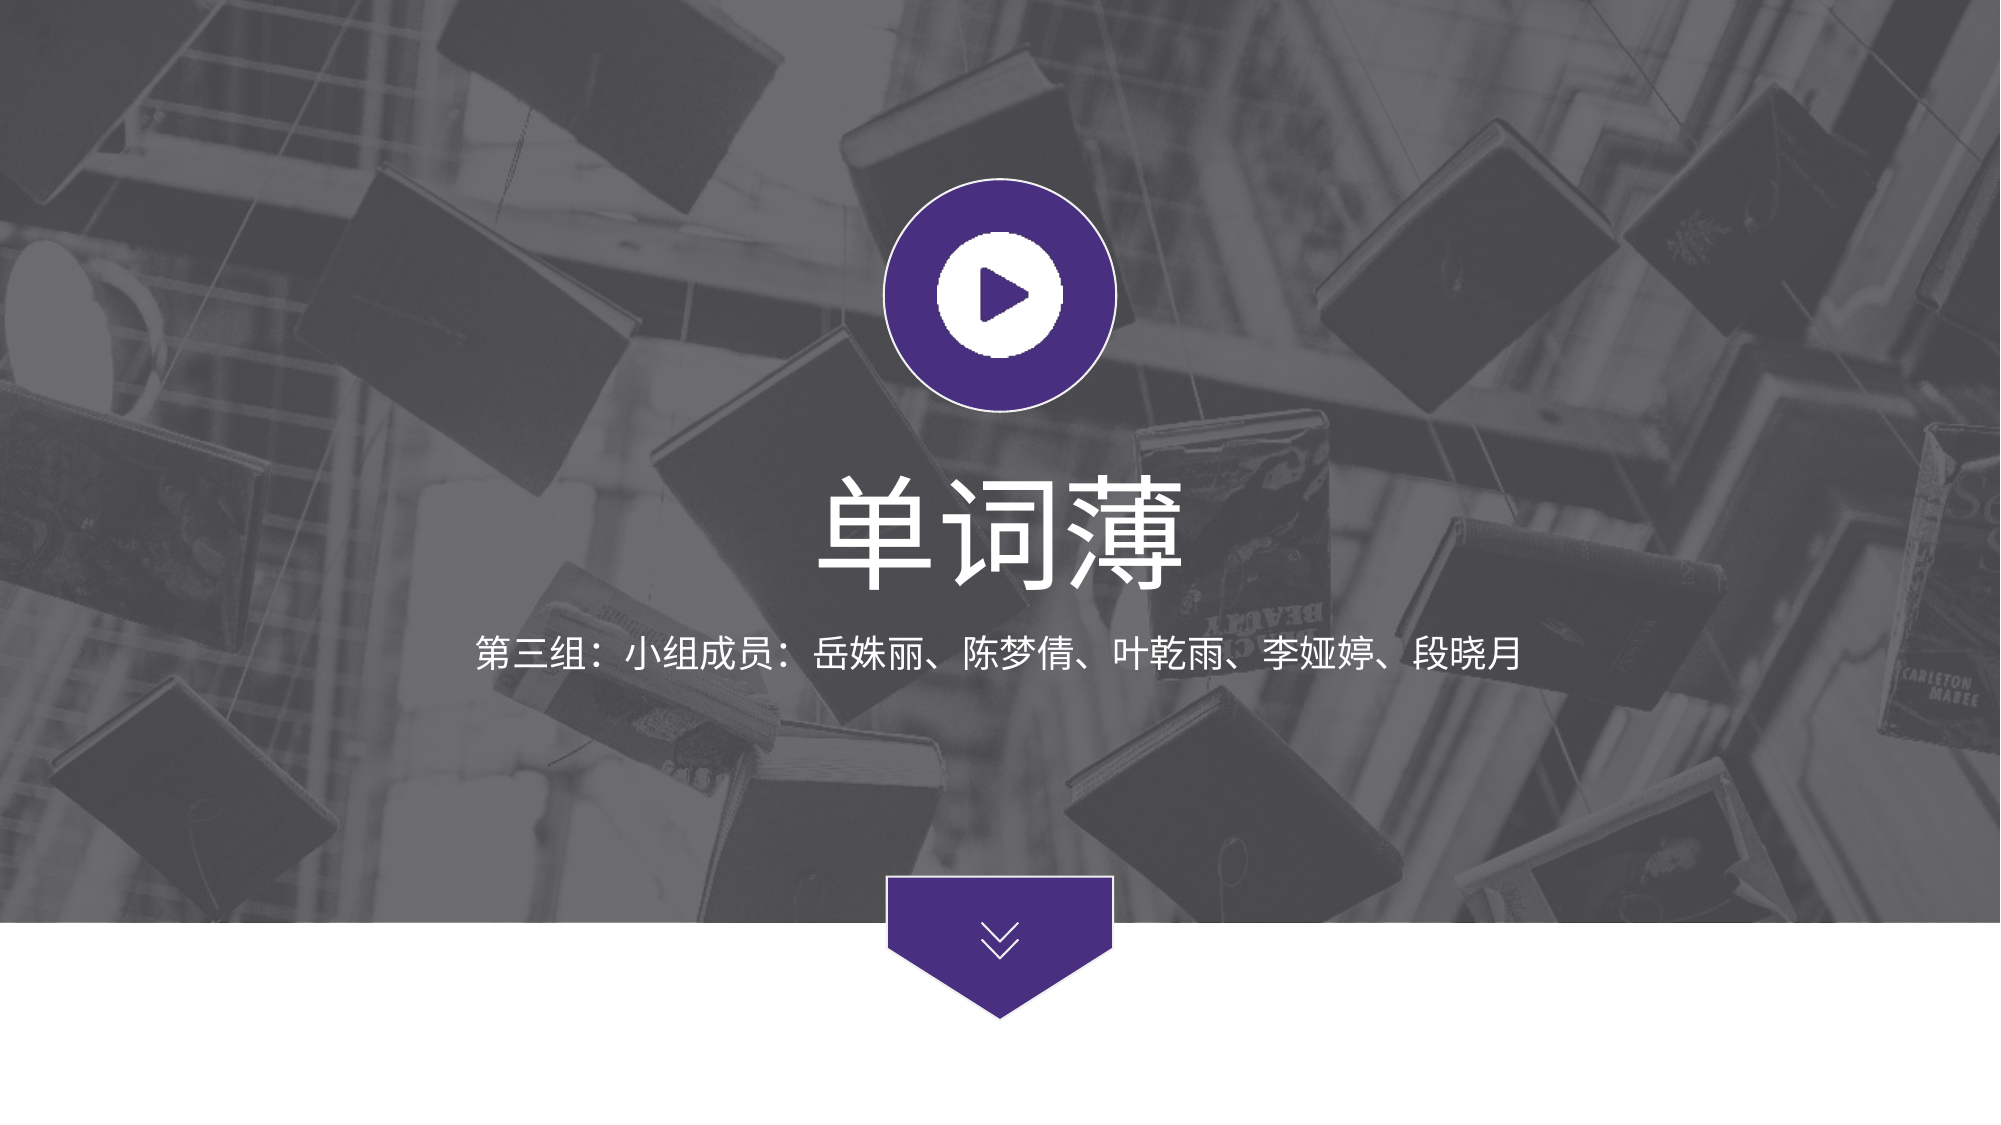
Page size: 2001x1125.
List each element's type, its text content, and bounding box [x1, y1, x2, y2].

picture [937, 232, 1063, 358]
title 单词薄 [326, 416, 1674, 613]
subtitle 第三组：小组成员：岳姝丽、陈梦倩、叶乾雨、李娅婷、段晓月 [326, 613, 1674, 684]
